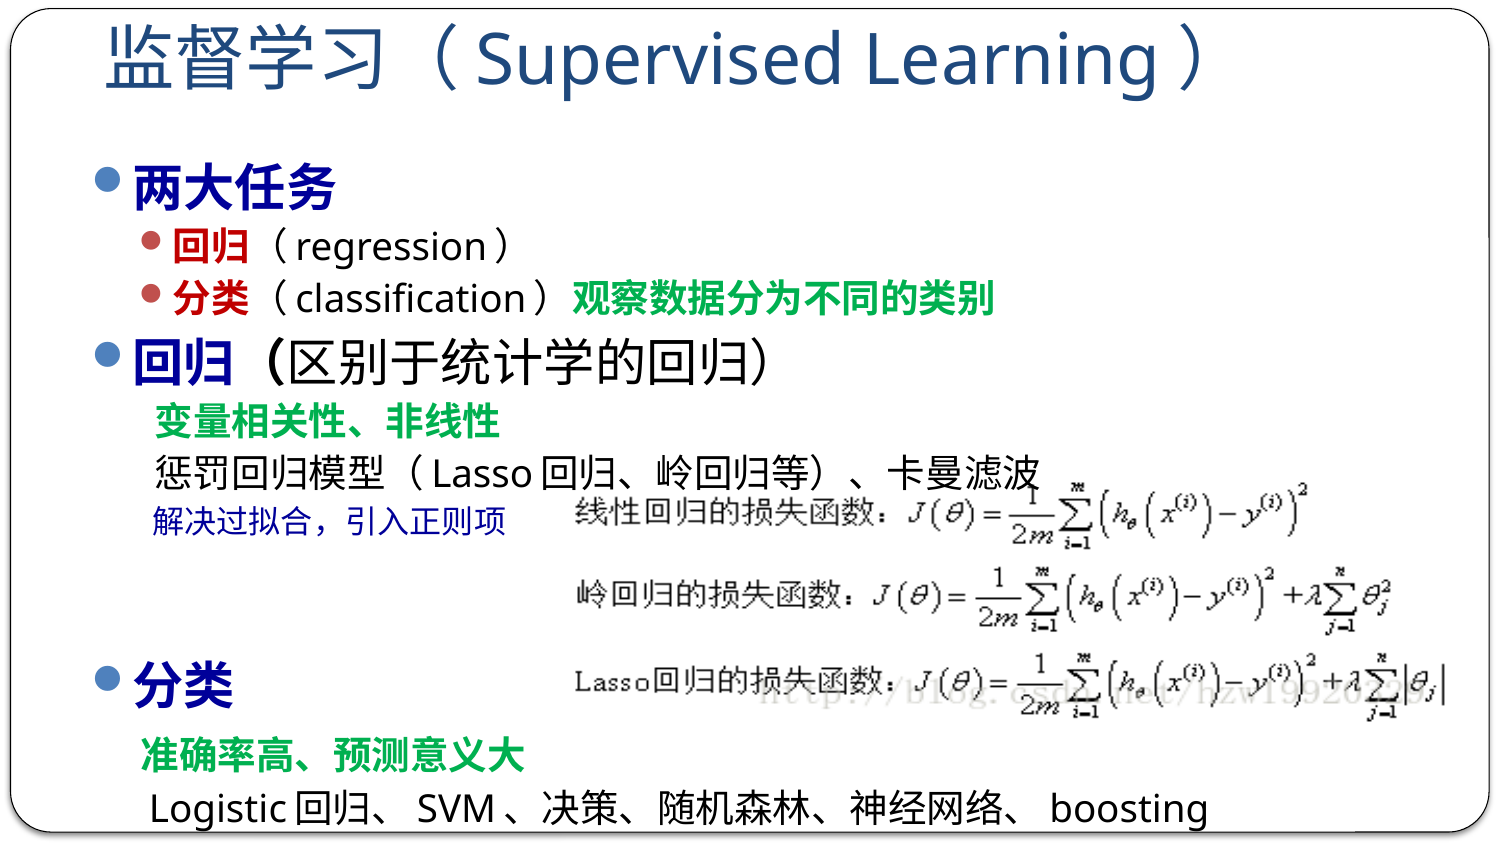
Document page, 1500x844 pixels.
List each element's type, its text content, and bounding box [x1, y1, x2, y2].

list 两大任务 回归（regression） 分类（classification）观察数据分为不同的类别 回归（区别于统计学的回归） 变量相关性、非线性 惩罚回归模型（Lasso回归、岭回归等）、卡曼滤波 解决过拟合，引入正则项 分类 准确率高、预测意义大 Logistic回归、SVM、决策、随机森林、神经网络、boosting [76, 147, 1402, 844]
title 监督学习（Supervised Learning） [88, 5, 1411, 114]
picture [572, 474, 1451, 730]
